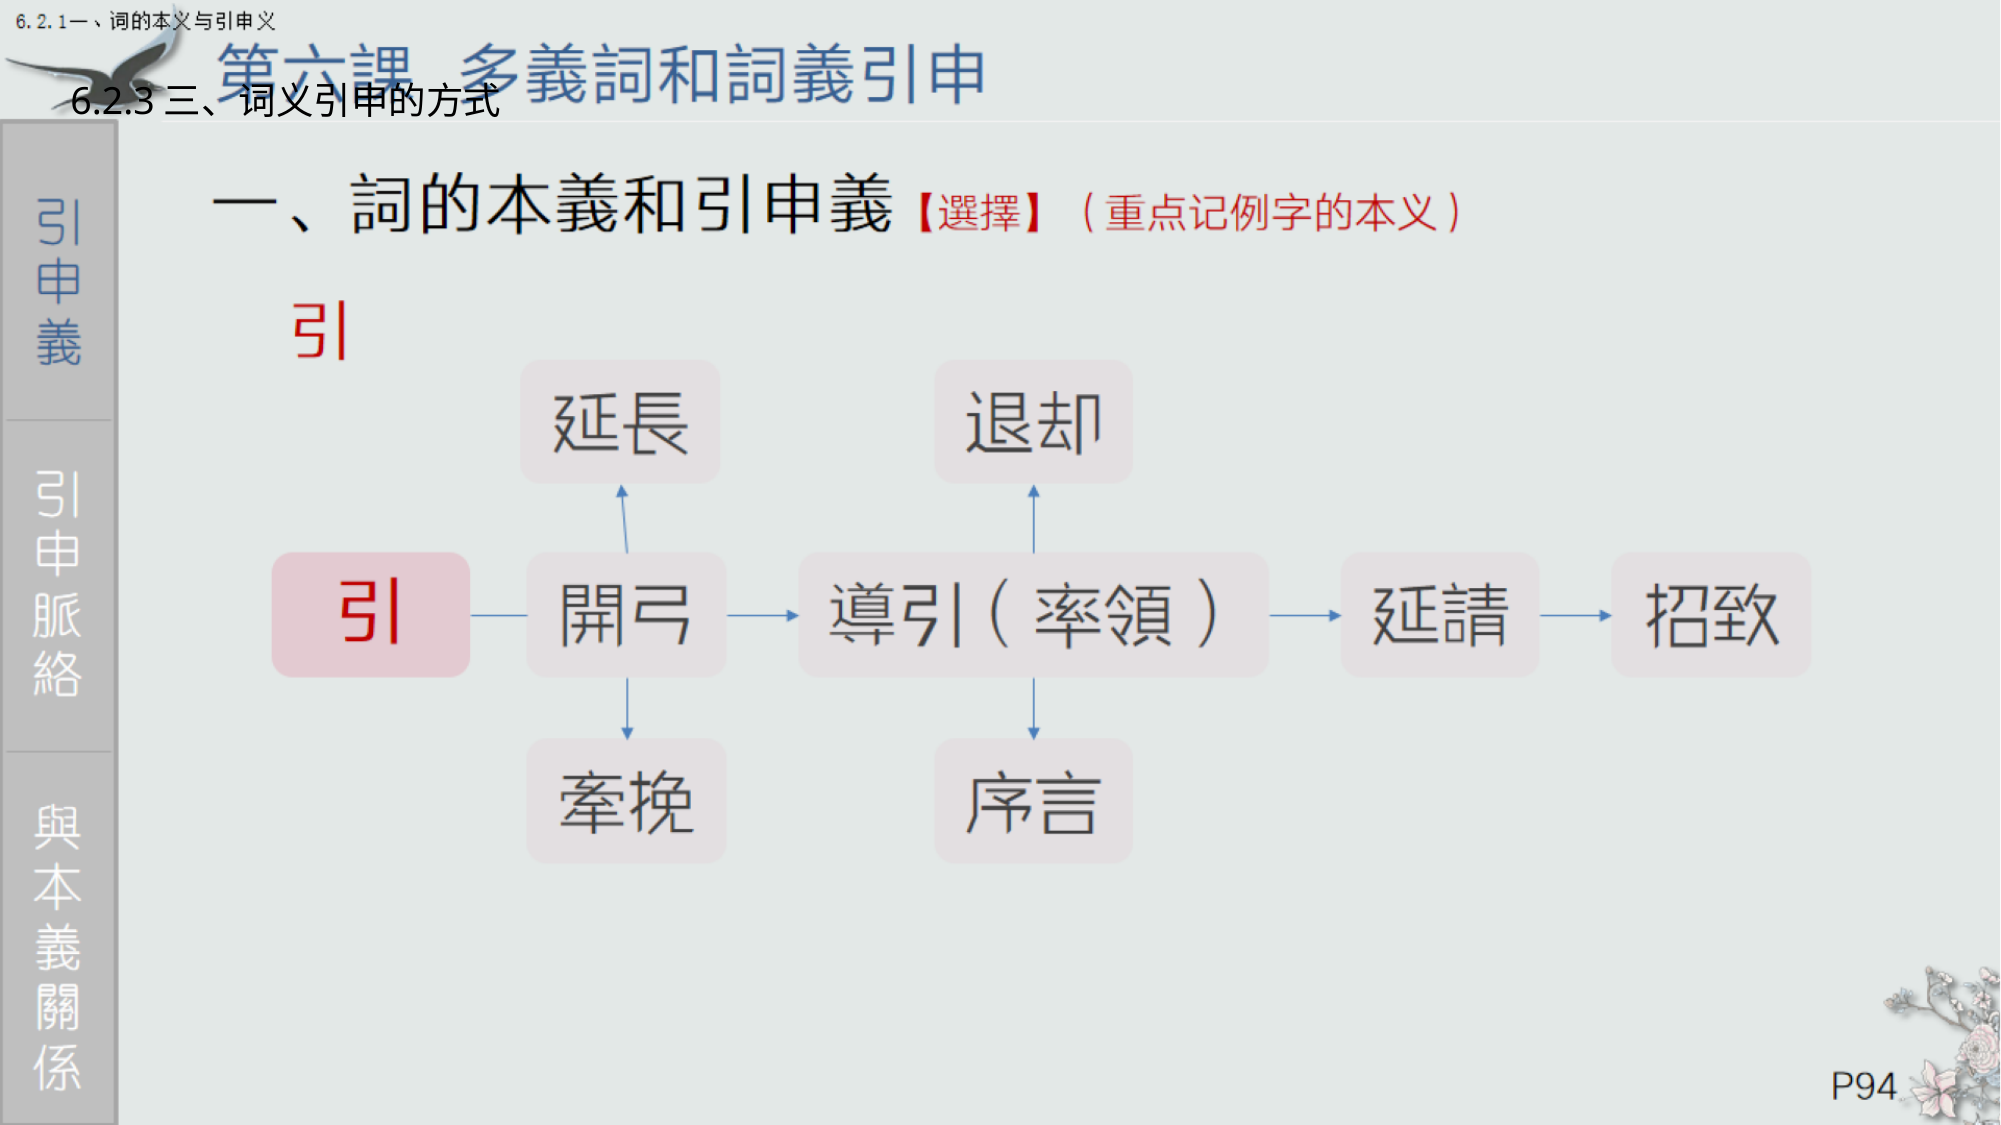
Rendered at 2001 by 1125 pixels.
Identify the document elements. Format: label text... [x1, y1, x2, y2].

text_box 6.2.3三、词义引申的方式 [55, 69, 517, 129]
picture [0, 0, 2001, 1125]
